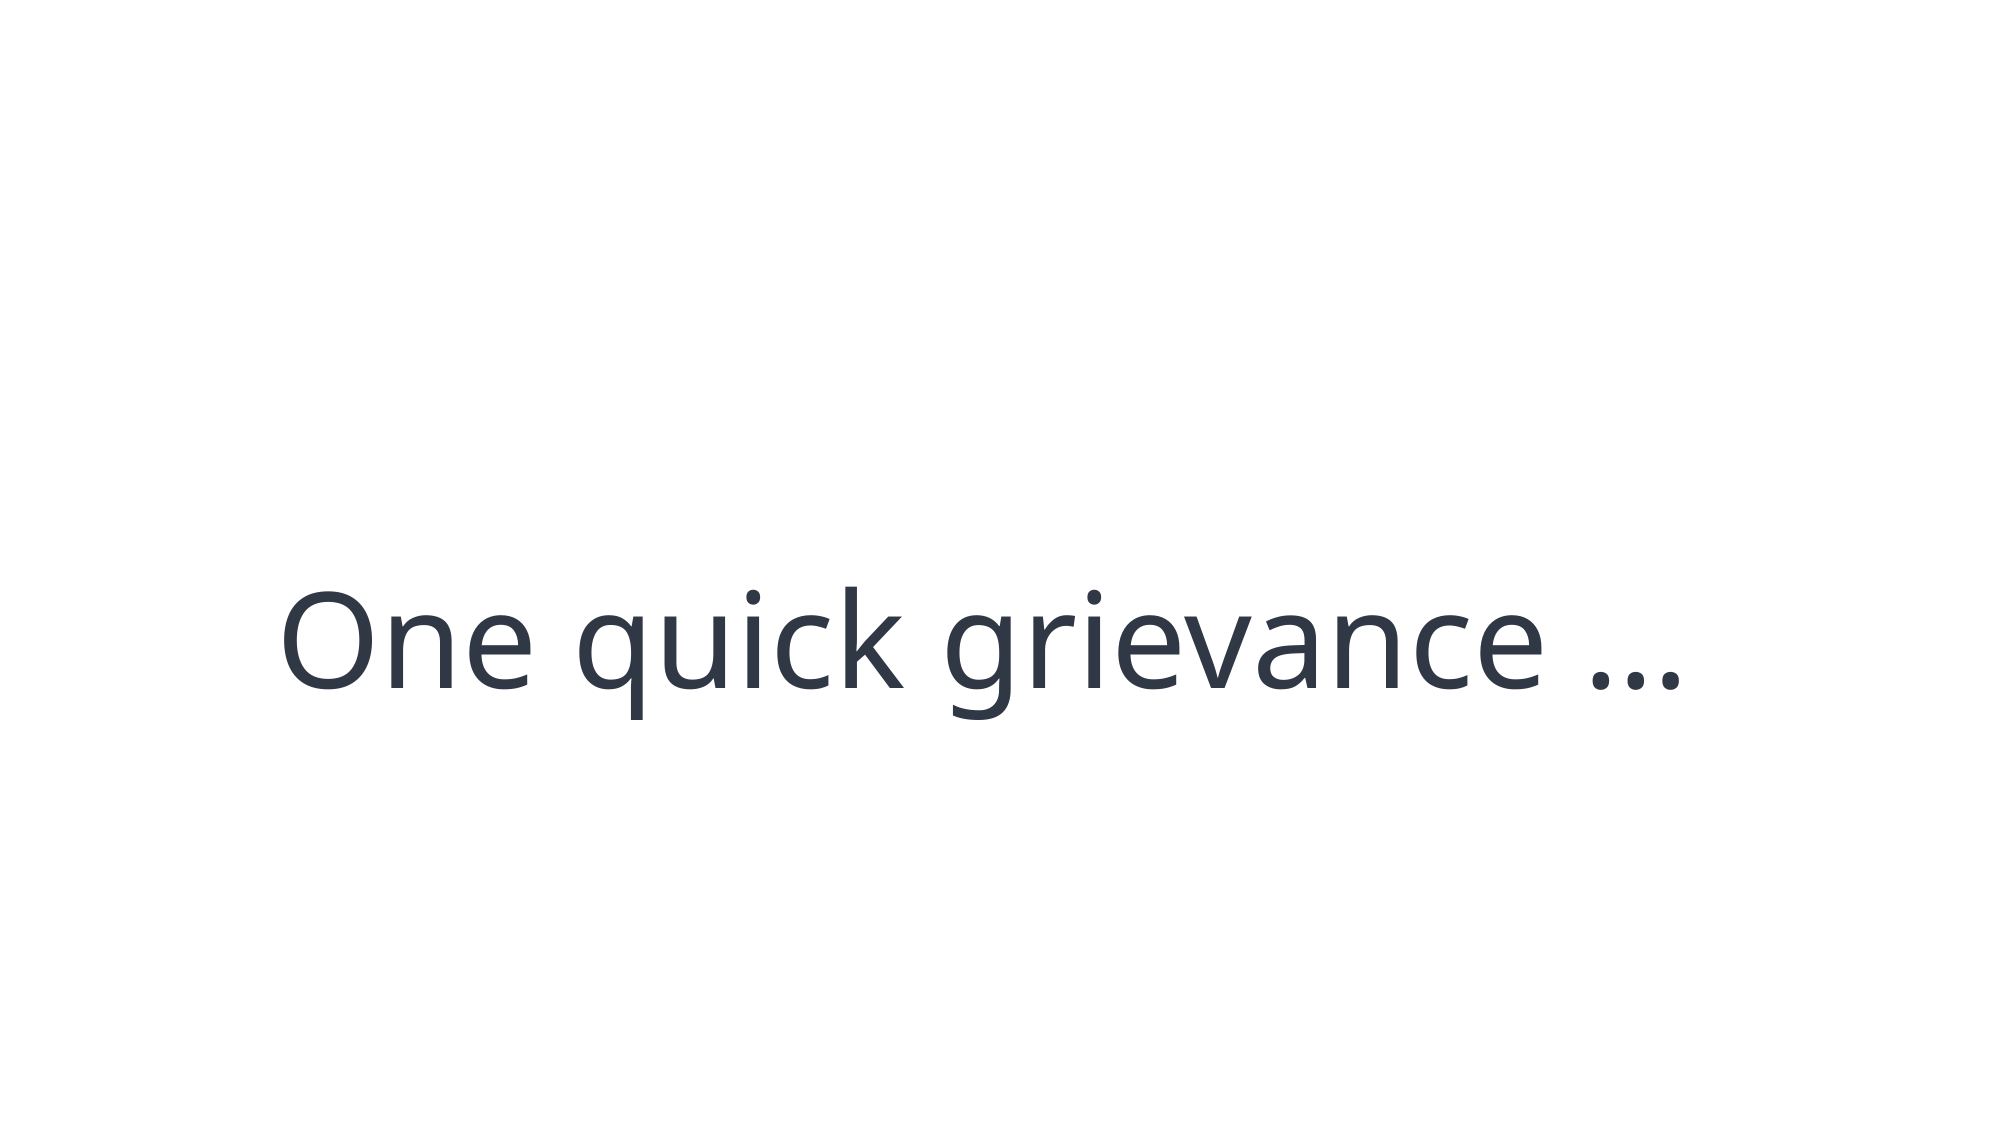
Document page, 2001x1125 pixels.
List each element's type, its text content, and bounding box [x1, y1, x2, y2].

title One quick grievance … [0, 302, 2000, 733]
